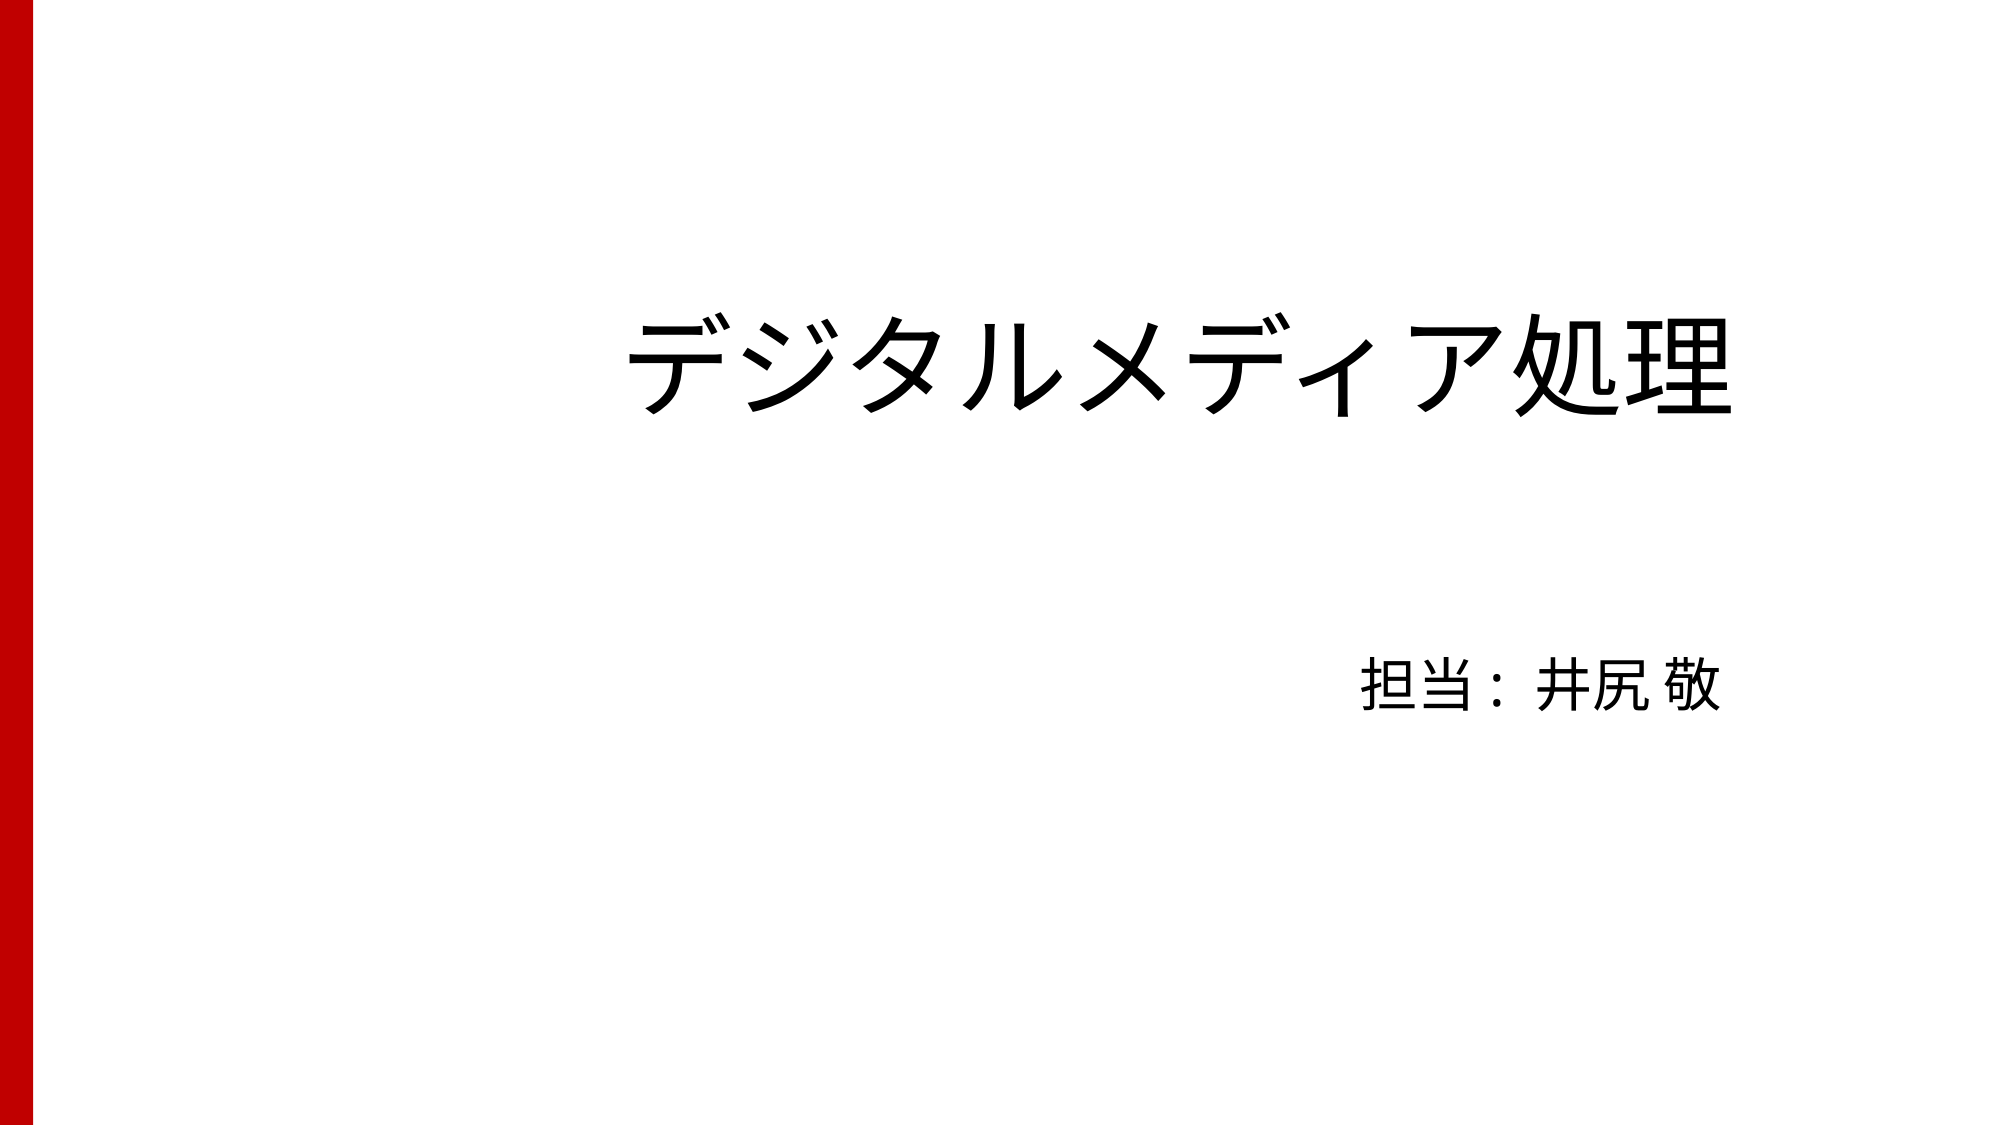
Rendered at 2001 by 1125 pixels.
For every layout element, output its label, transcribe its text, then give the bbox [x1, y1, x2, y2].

subtitle 担当: 井尻 敬 [249, 649, 1750, 921]
title デジタルメディア処理 [249, 184, 1750, 576]
